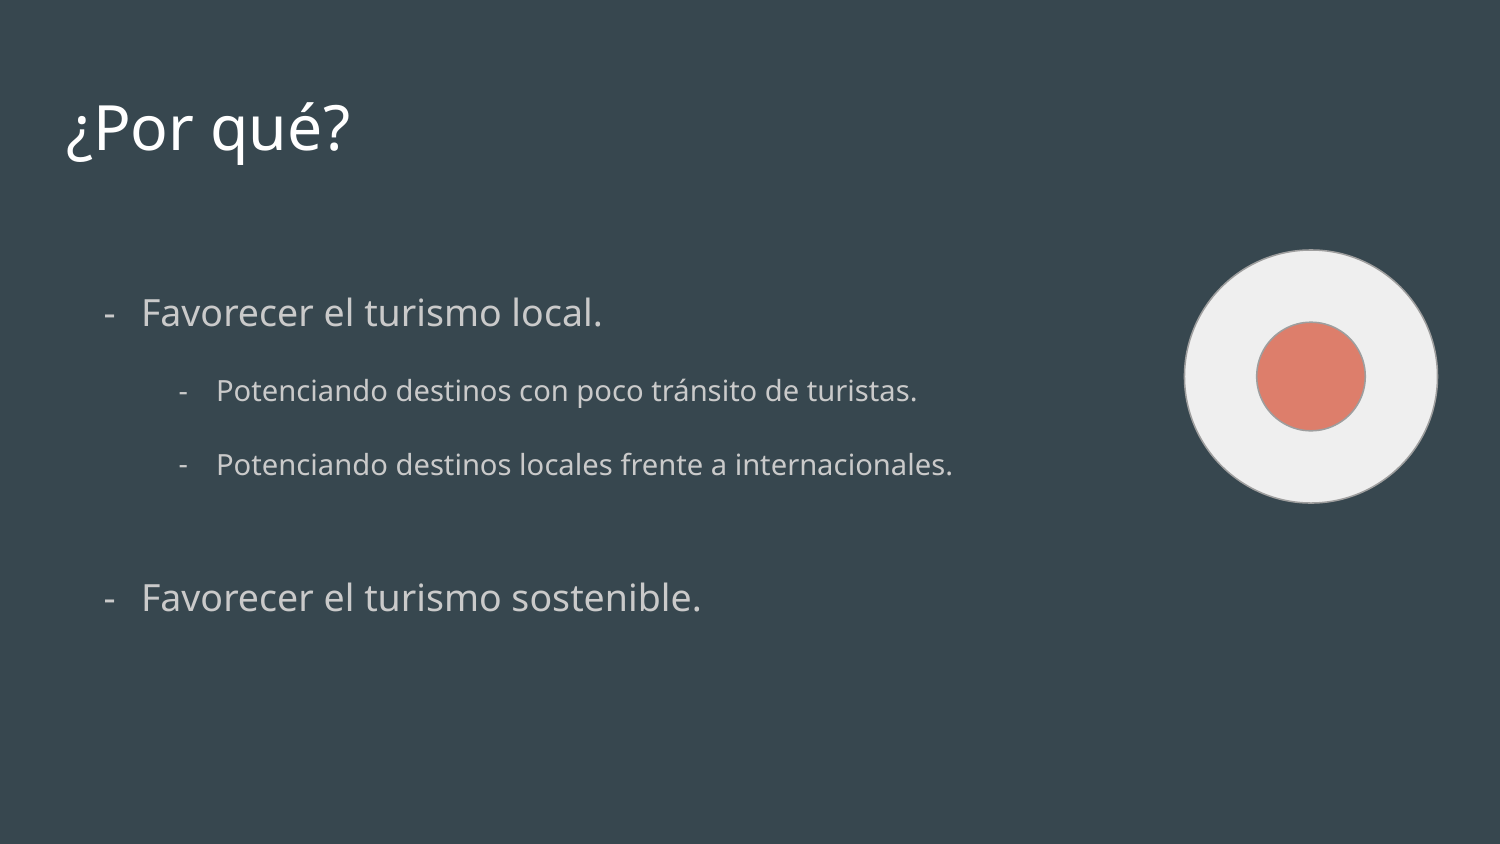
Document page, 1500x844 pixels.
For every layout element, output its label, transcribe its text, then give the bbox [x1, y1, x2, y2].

title ¿Por qué? [51, 72, 1449, 167]
list Favorecer el turismo local. Potenciando destinos con poco tránsito de turistas. Potenciando destinos locales frente a internacionales. Favorecer el turismo sostenible. [51, 189, 1449, 796]
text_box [1184, 249, 1438, 504]
